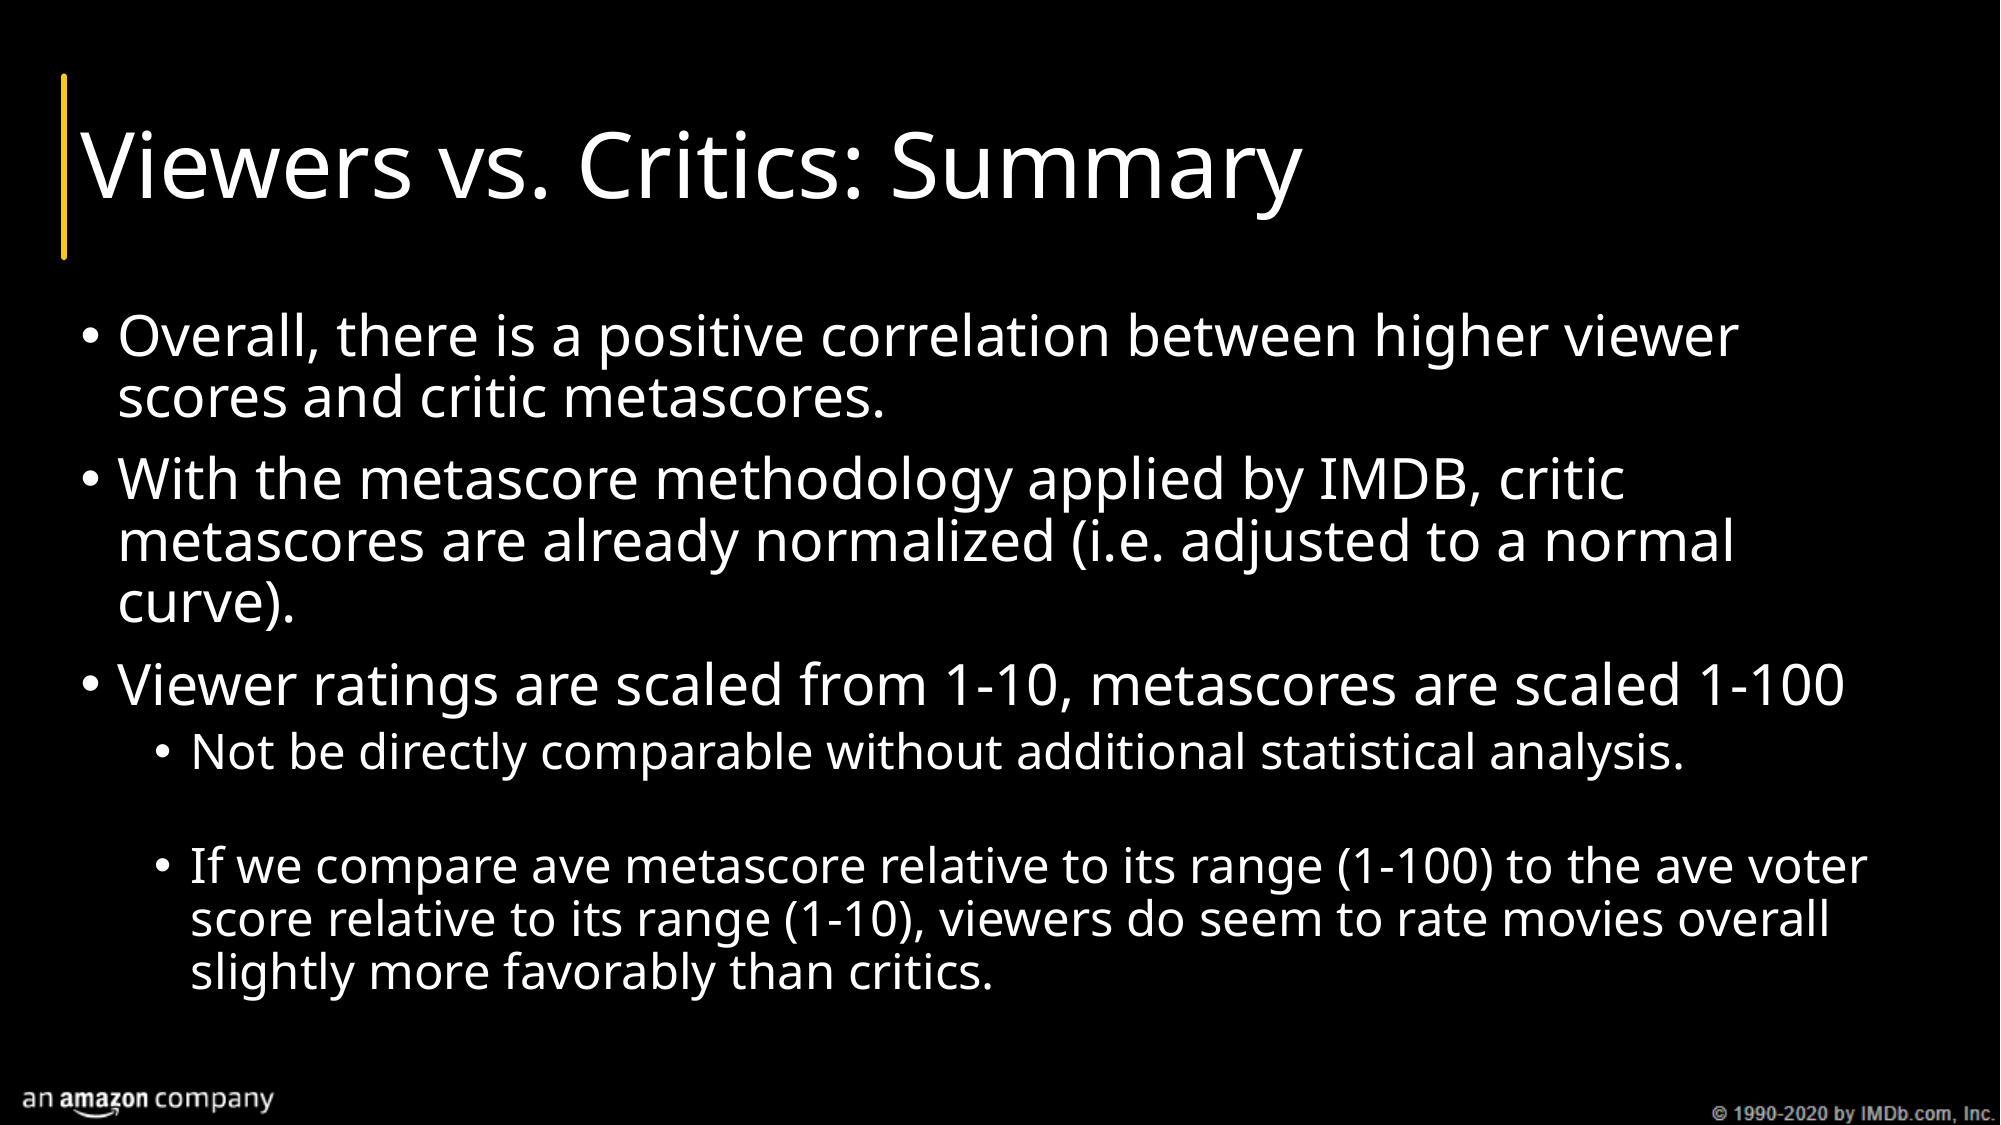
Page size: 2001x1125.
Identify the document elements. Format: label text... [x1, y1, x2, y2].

list Overall, there is a positive correlation between higher viewer scores and critic metascores. With the metascore methodology applied by IMDB, critic metascores are already normalized (i.e. adjusted to a normal curve). Viewer ratings are scaled from 1-10, metascores are scaled 1-100 Not be directly comparable without additional statistical analysis. If we compare ave metascore relative to its range (1-100) to the ave voter score relative to its range (1-10), viewers do seem to rate movies overall slightly more favorably than critics. [65, 299, 1936, 1014]
picture [1708, 1102, 2000, 1125]
picture [1, 1086, 294, 1124]
title Viewers vs. Critics: Summary [65, 59, 1936, 278]
